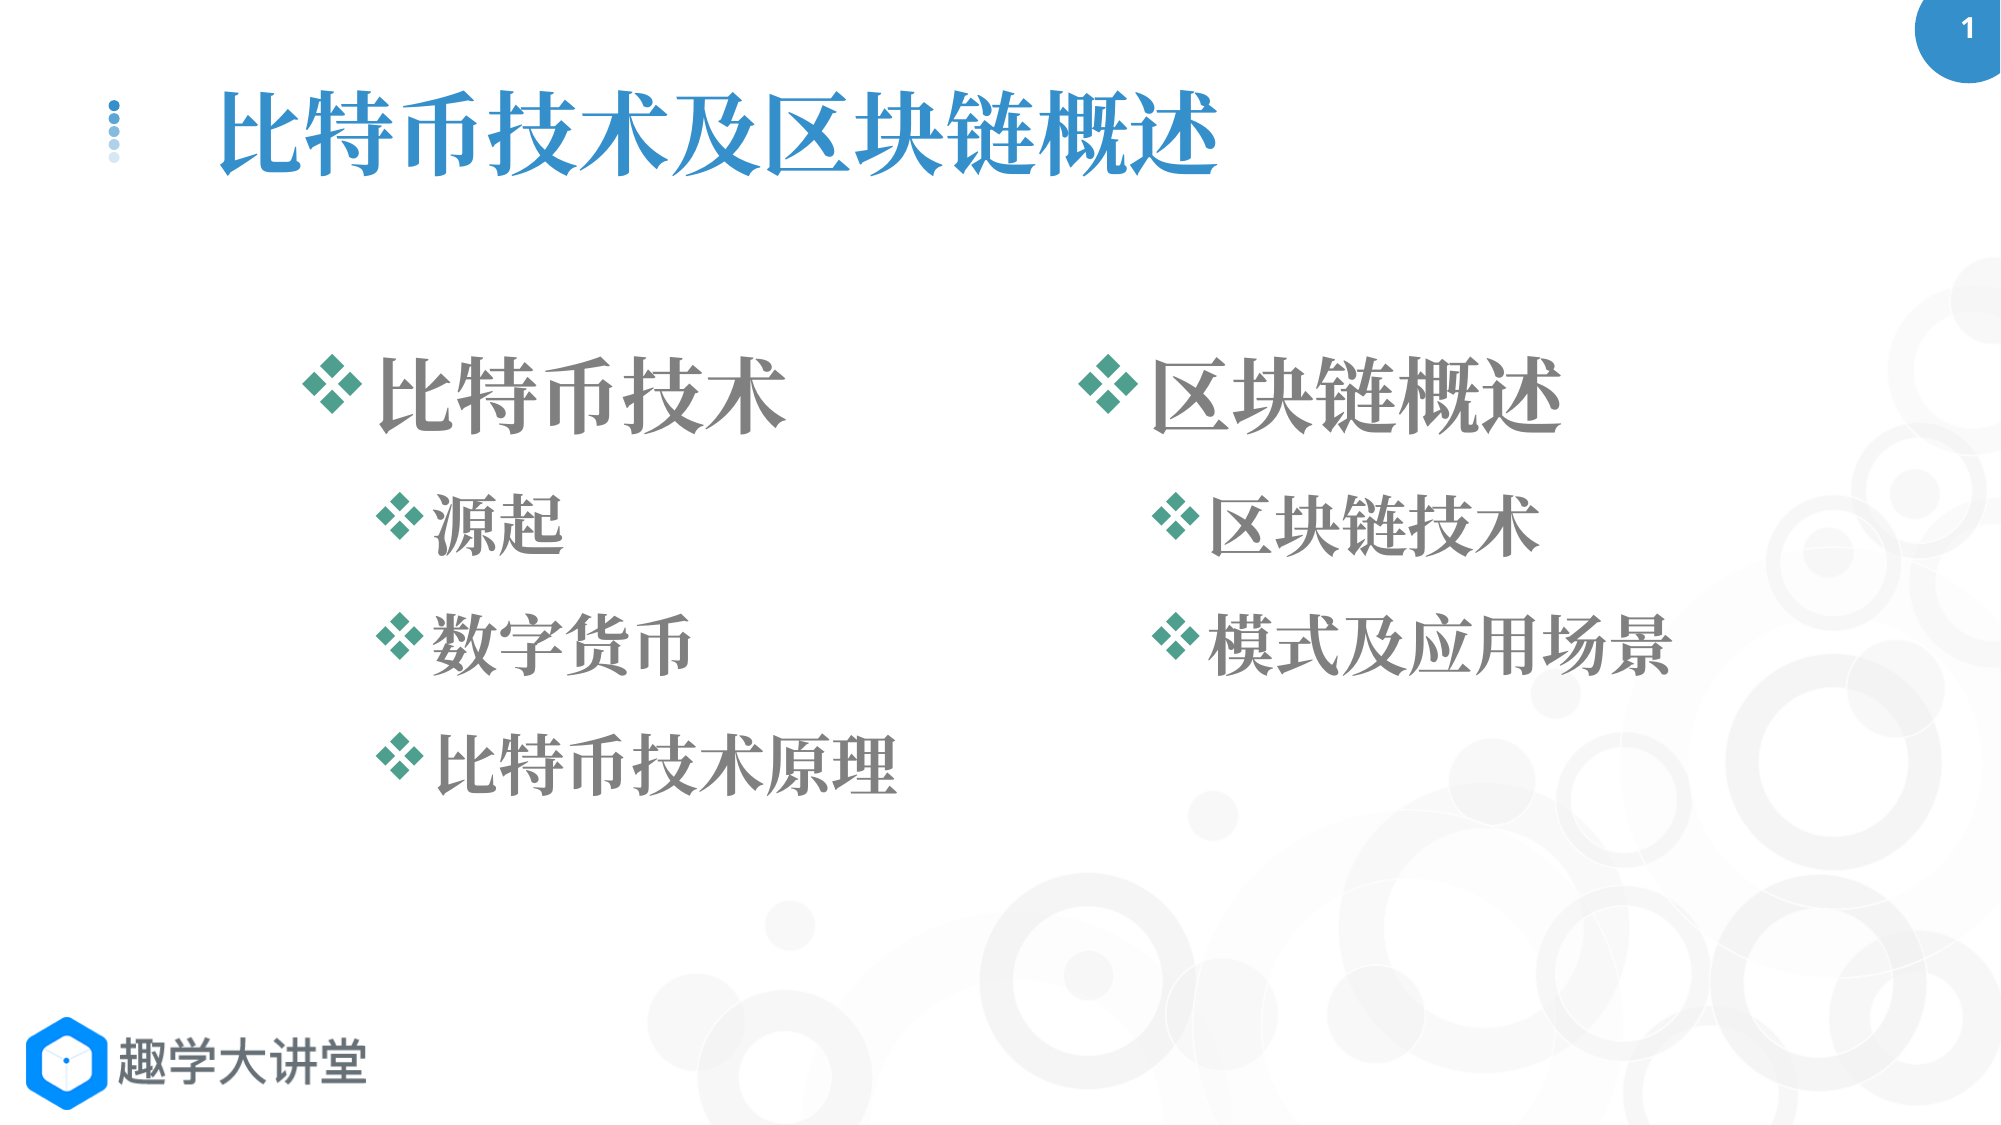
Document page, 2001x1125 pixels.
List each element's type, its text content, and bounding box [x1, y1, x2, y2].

text_box 比特币技术 源起 数字货币 比特币技术原理 [280, 286, 932, 812]
text_box 比特币技术及区块链概述 [197, 69, 1237, 195]
text_box 区块链概述 区块链技术 模式及应用场景 [1057, 287, 1708, 692]
picture [25, 1017, 368, 1110]
